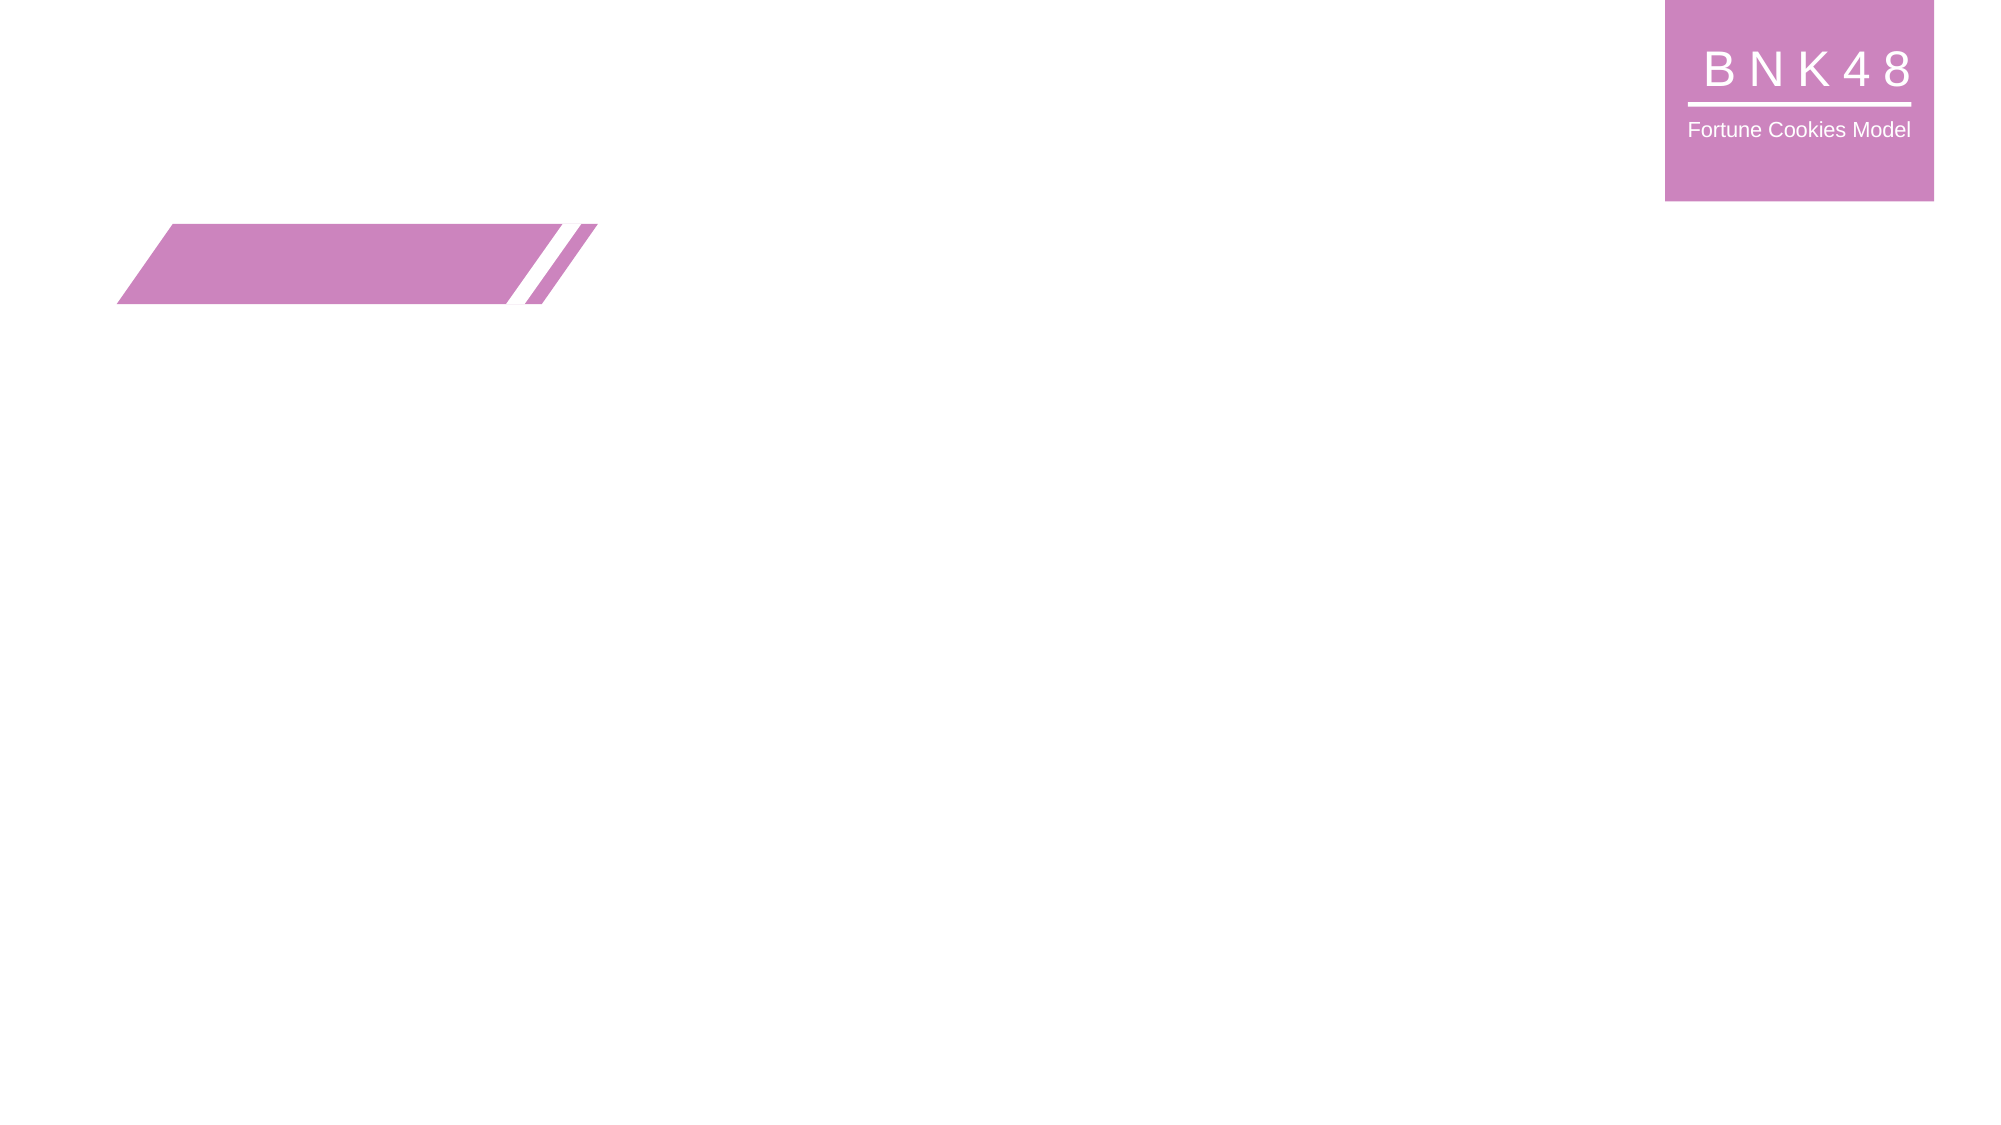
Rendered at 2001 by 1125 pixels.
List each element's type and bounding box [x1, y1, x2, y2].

text_box [1599, 0, 2000, 202]
text_box [116, 223, 598, 305]
